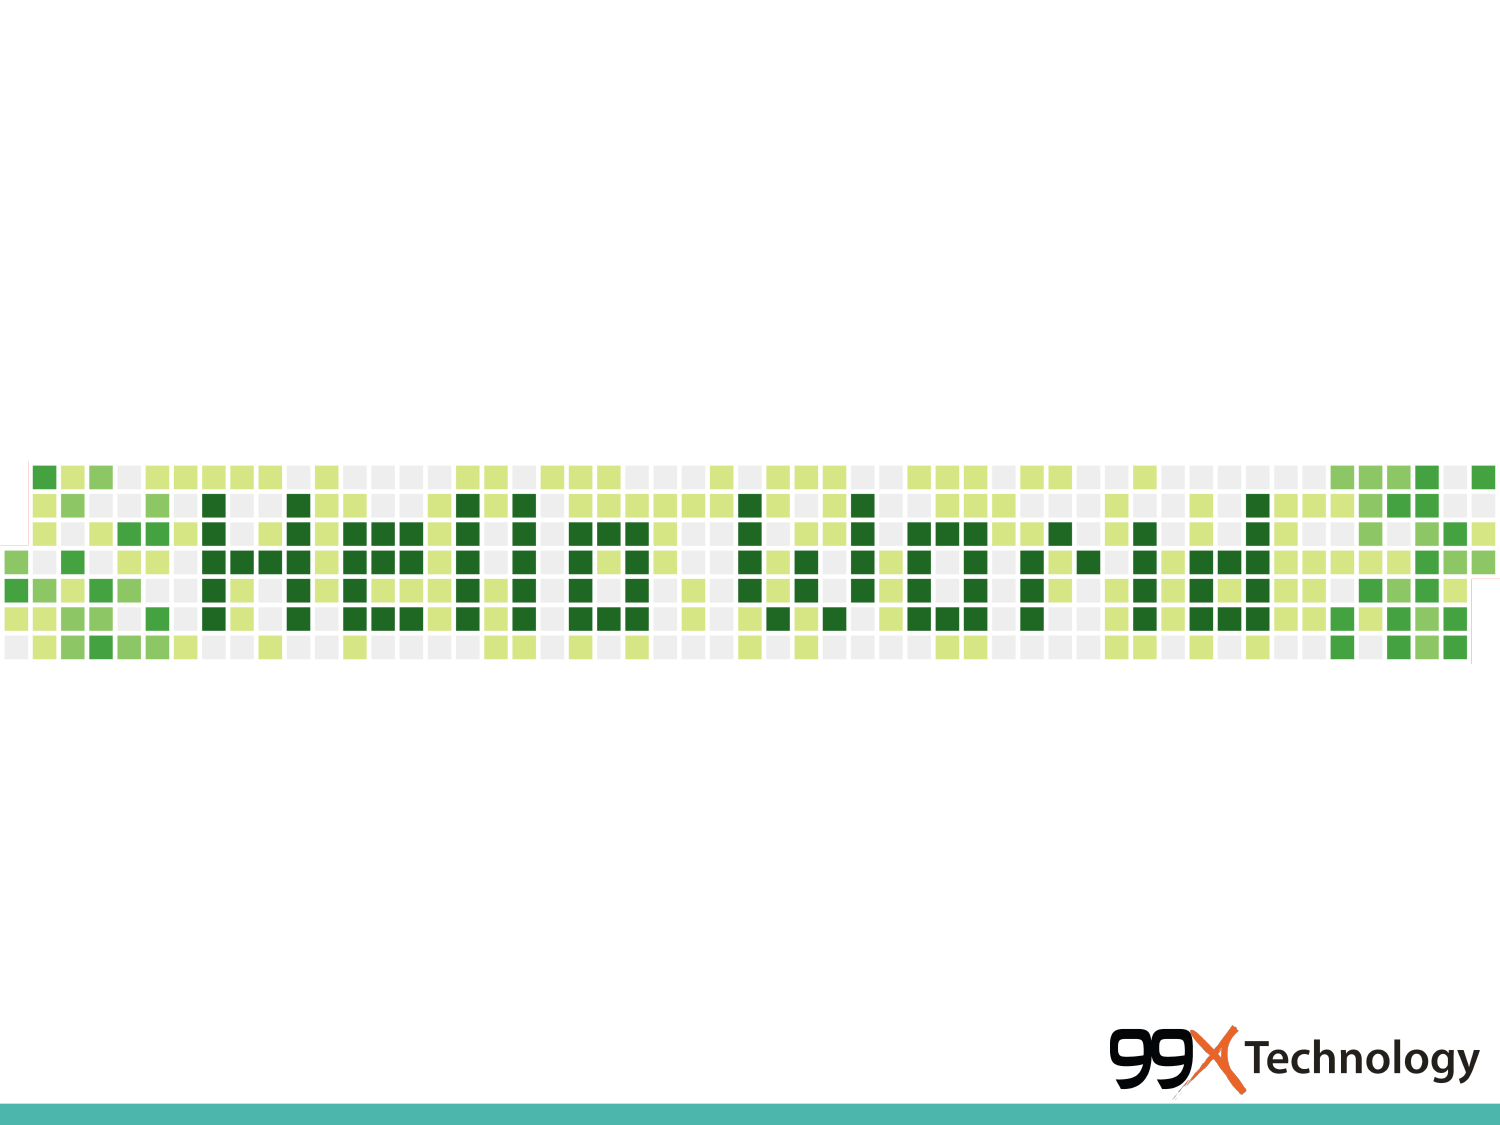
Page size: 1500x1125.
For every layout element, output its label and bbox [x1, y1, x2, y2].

picture [0, 461, 1500, 664]
picture [1110, 1025, 1480, 1101]
